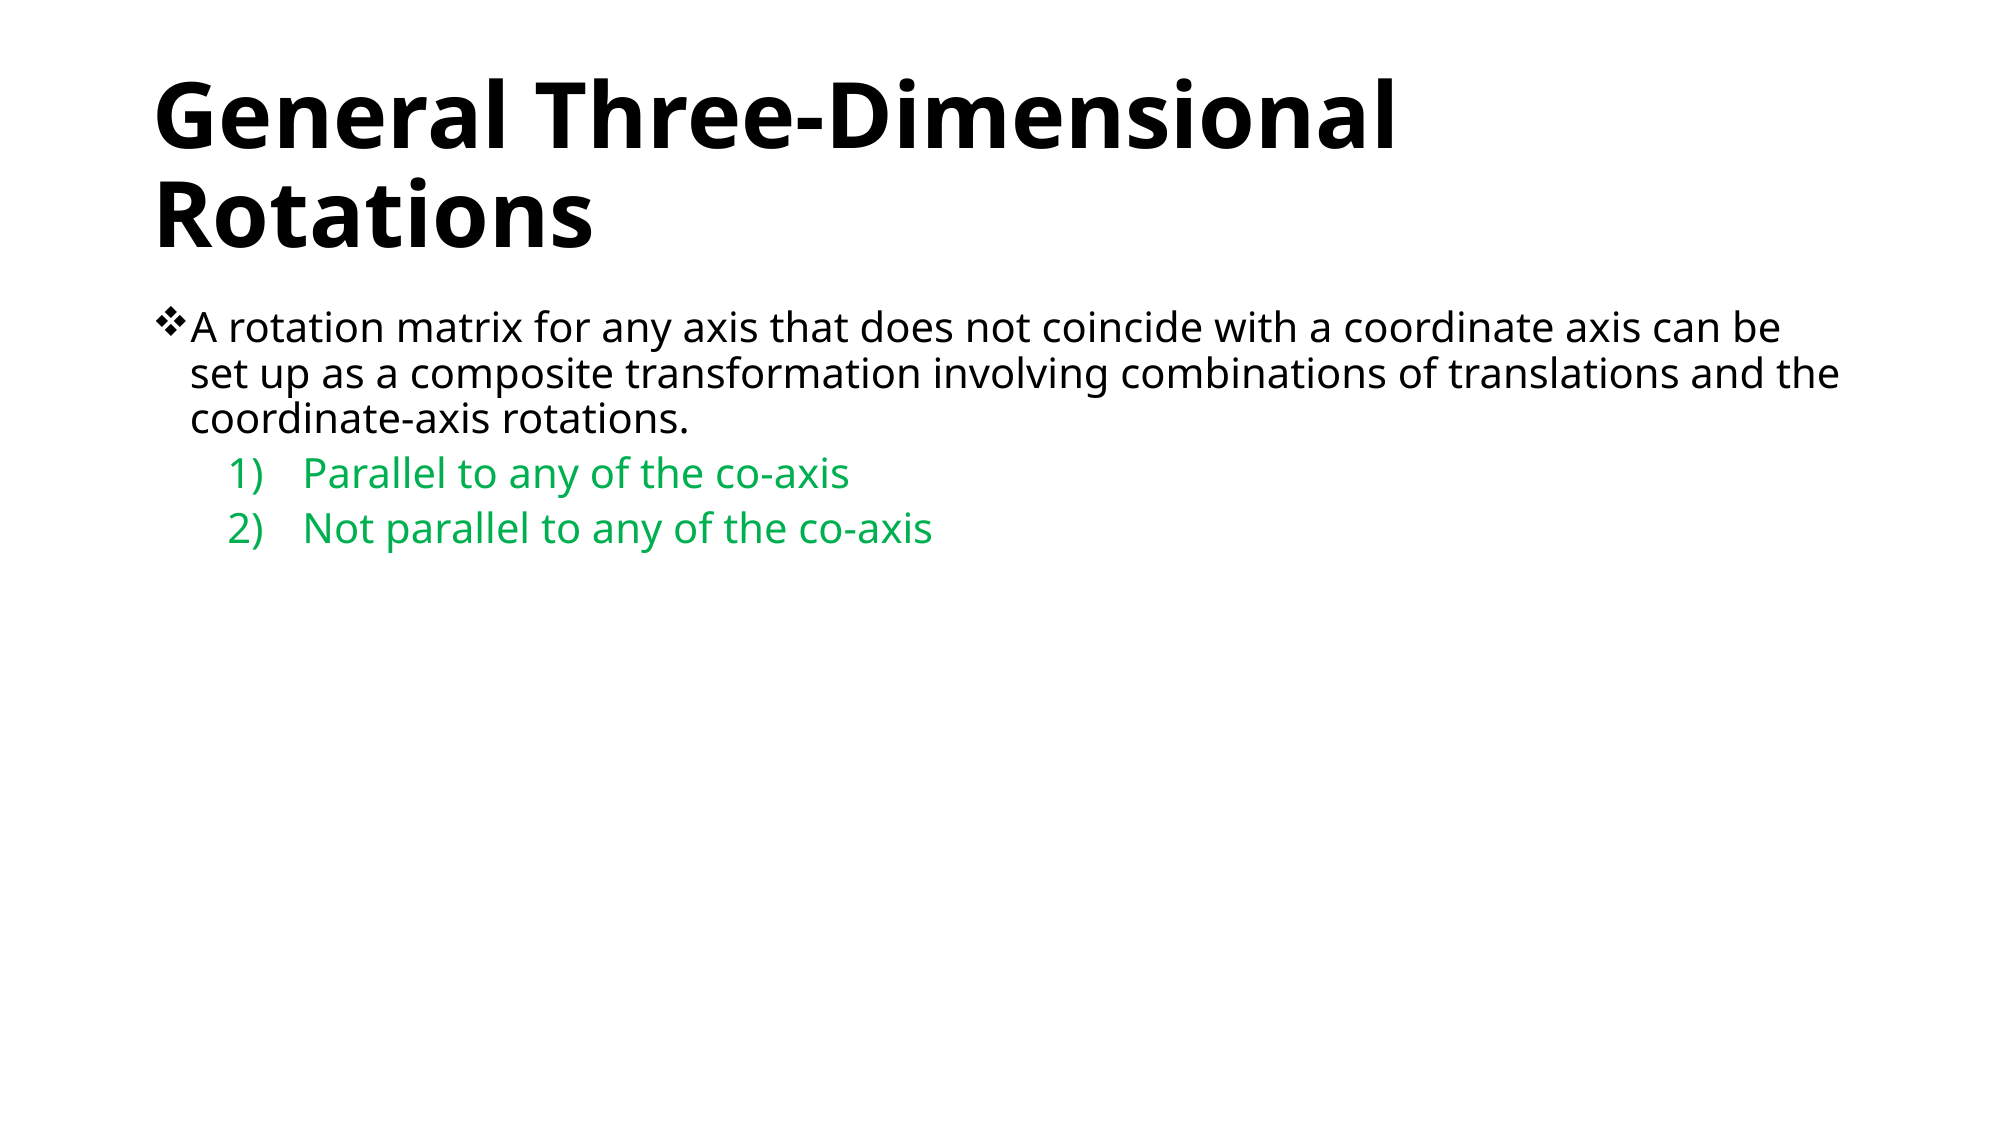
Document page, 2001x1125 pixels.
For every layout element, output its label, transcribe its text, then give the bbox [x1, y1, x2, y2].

list A rotation matrix for any axis that does not coincide with a coordinate axis can be set up as a composite transformation involving combinations of translations and the coordinate-axis rotations. Parallel to any of the co-axis Not parallel to any of the co-axis [137, 299, 1863, 1014]
title General Three-Dimensional Rotations [137, 59, 1863, 278]
